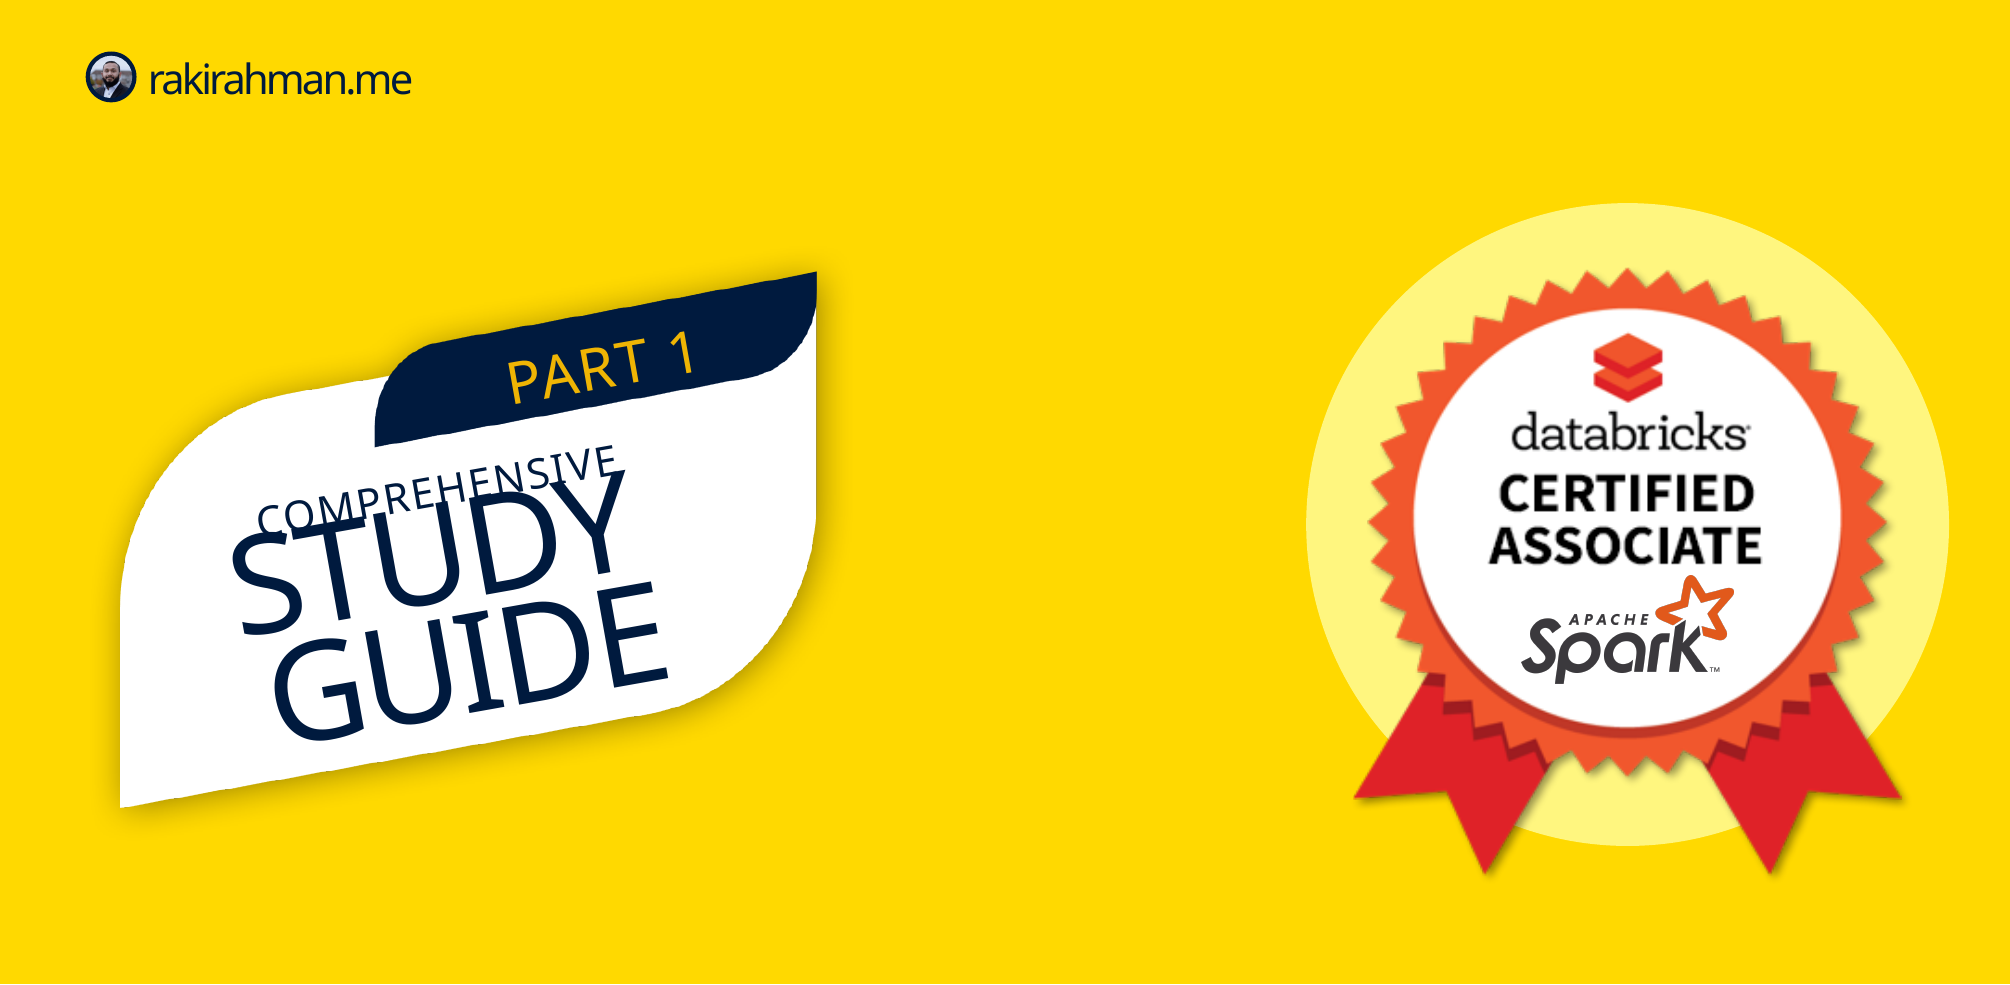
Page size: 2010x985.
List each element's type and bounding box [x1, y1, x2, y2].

text_box [1306, 203, 1950, 877]
text_box [85, 30, 441, 127]
picture [0, 0, 2010, 985]
